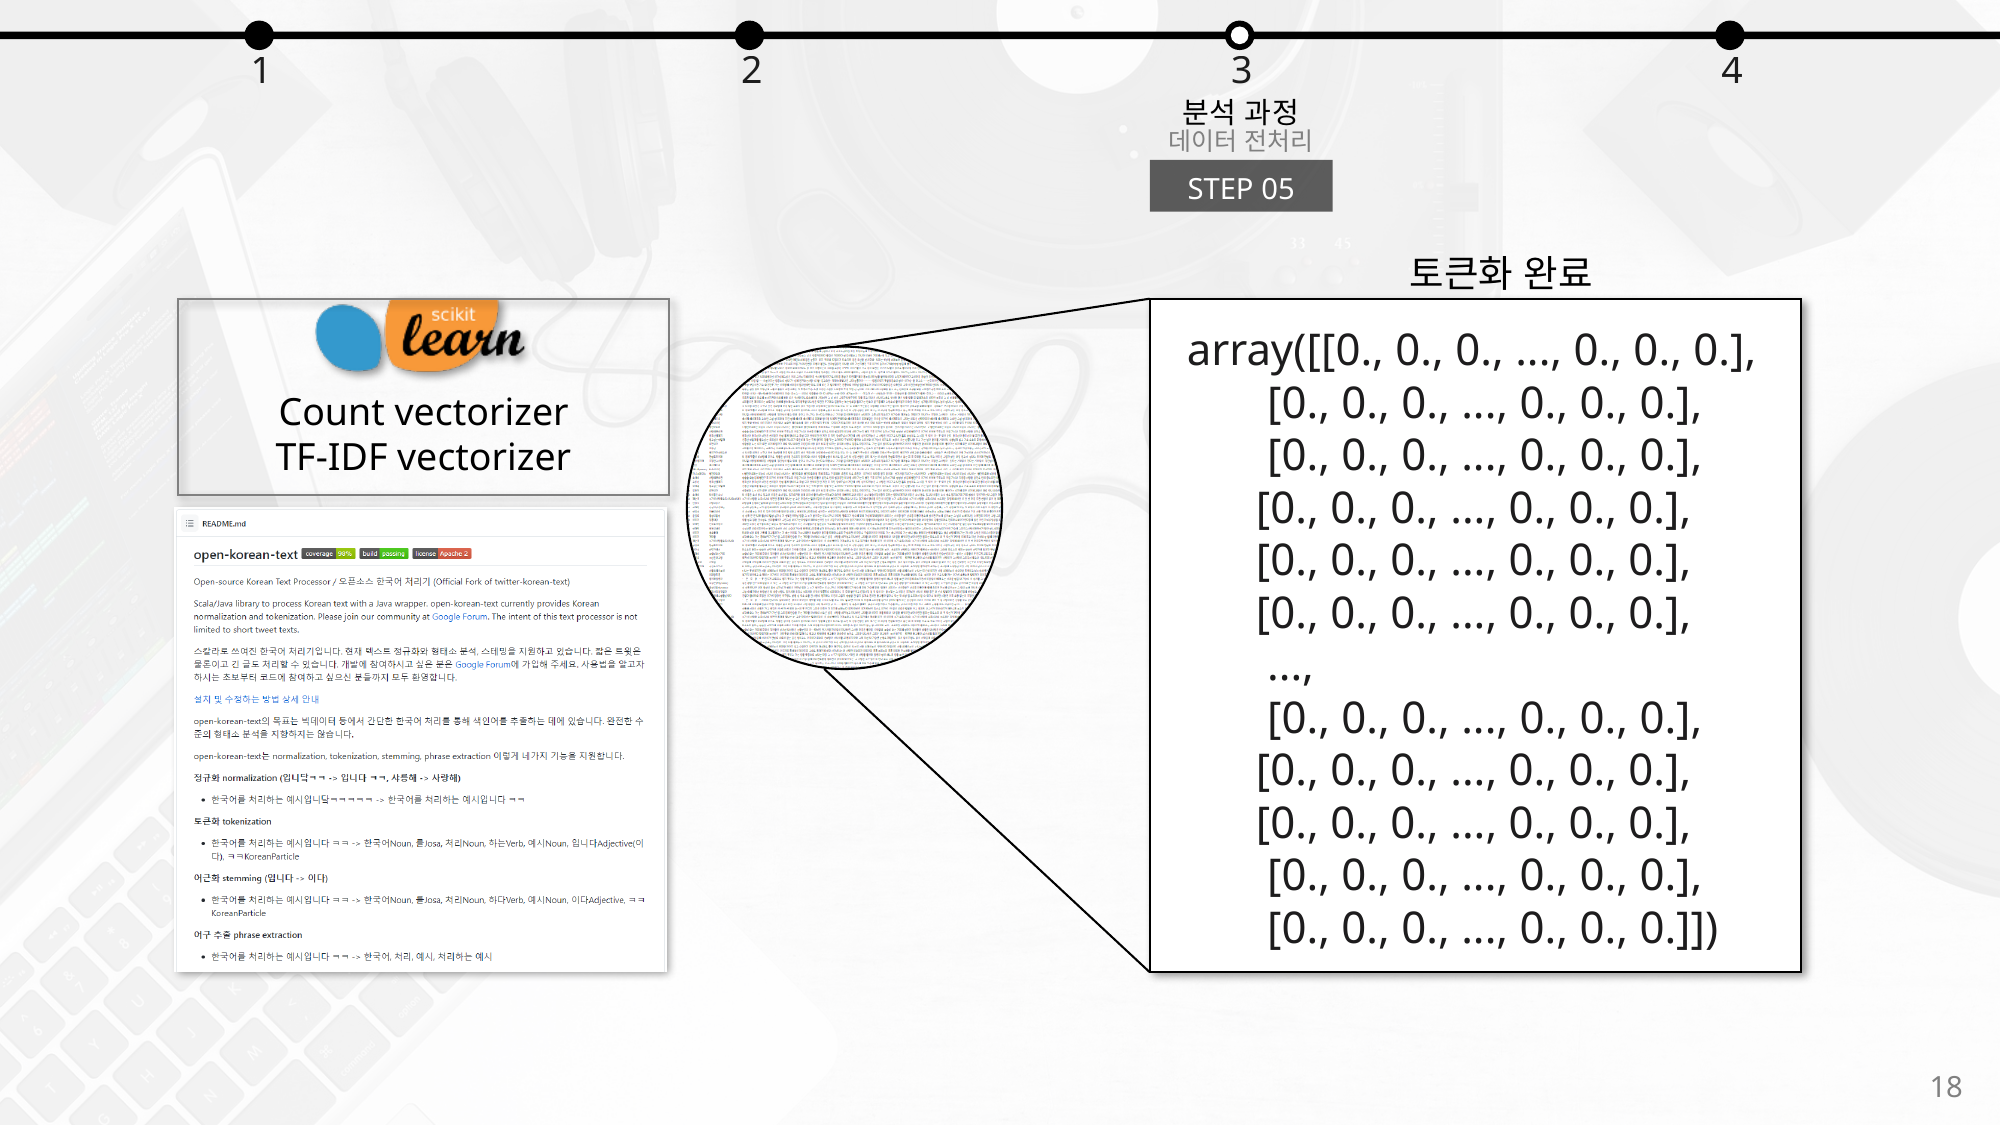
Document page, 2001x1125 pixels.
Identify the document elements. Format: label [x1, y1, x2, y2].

picture [0, 0, 2000, 1125]
text_box [177, 298, 670, 495]
text_box [824, 243, 1832, 972]
text_box [1137, 159, 1345, 214]
